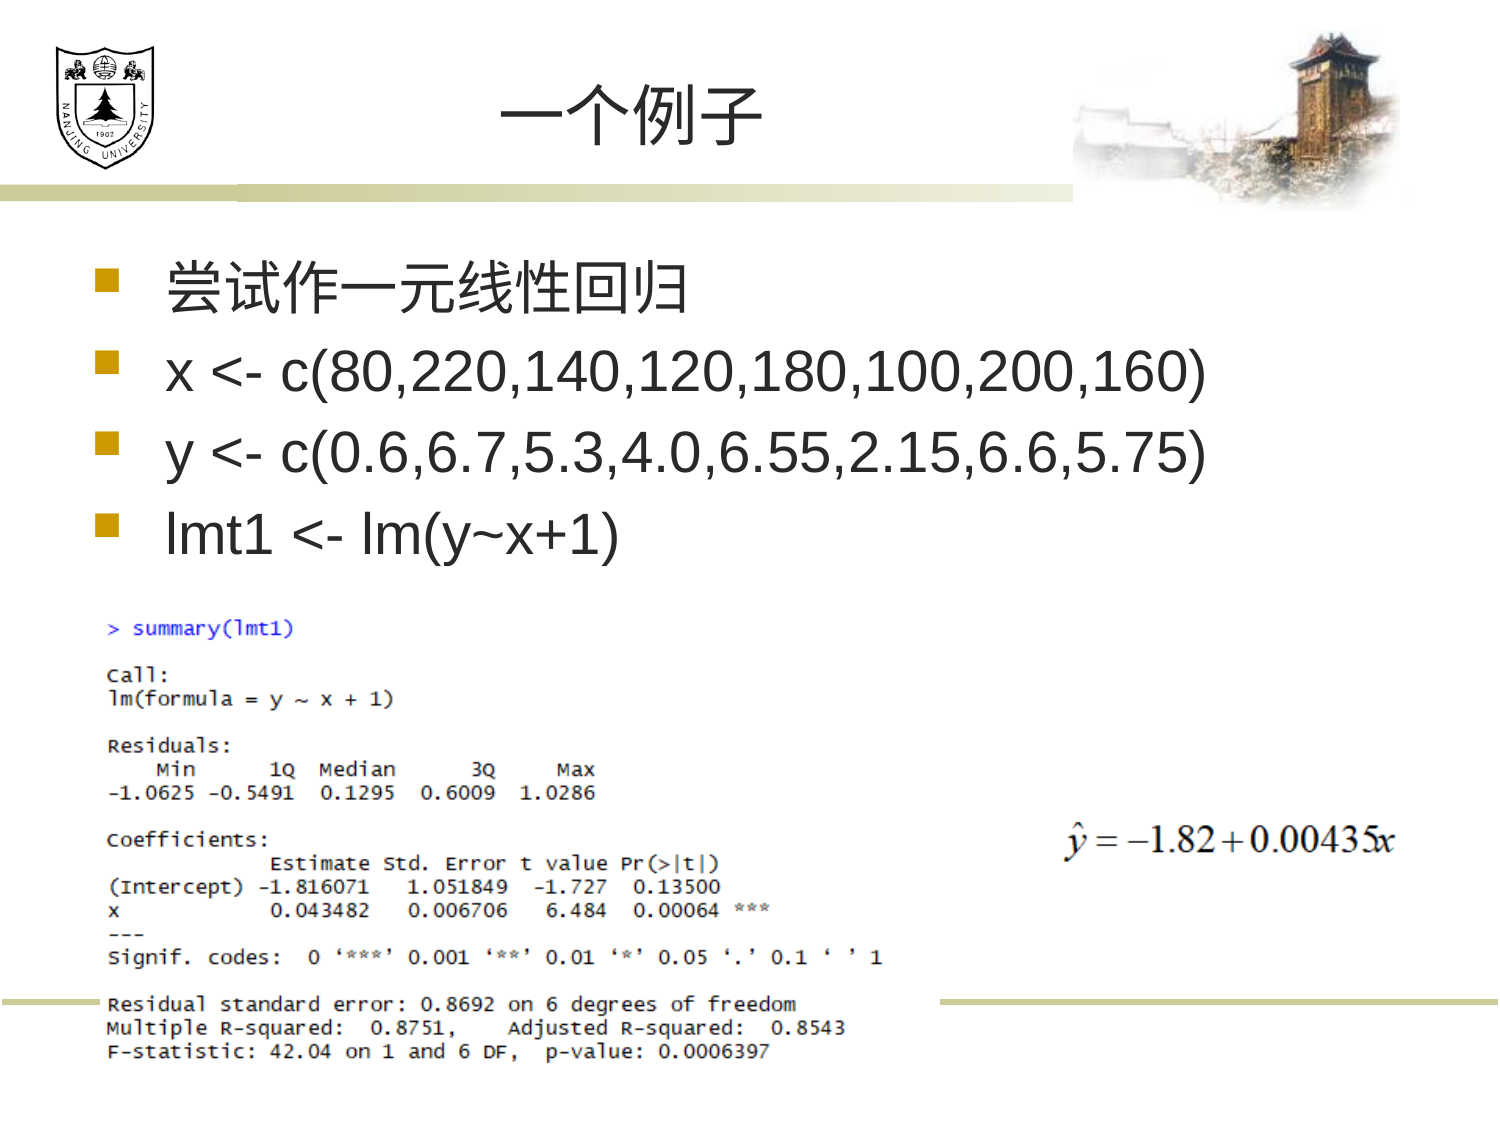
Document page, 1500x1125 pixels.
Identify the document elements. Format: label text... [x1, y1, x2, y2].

picture [1073, 30, 1400, 211]
picture [1021, 794, 1455, 892]
picture [2, 615, 1498, 1071]
list 尝试作一元线性回归 x <- c(80,220,140,120,180,100,200,160) y <- c(0.6,6.7,5.3,4.0,6.55,2.15,6.6,5.75) lmt1 <- lm(y~x+1) [76, 243, 1413, 965]
picture [50, 42, 160, 173]
title 一个例子 [171, 66, 1093, 161]
